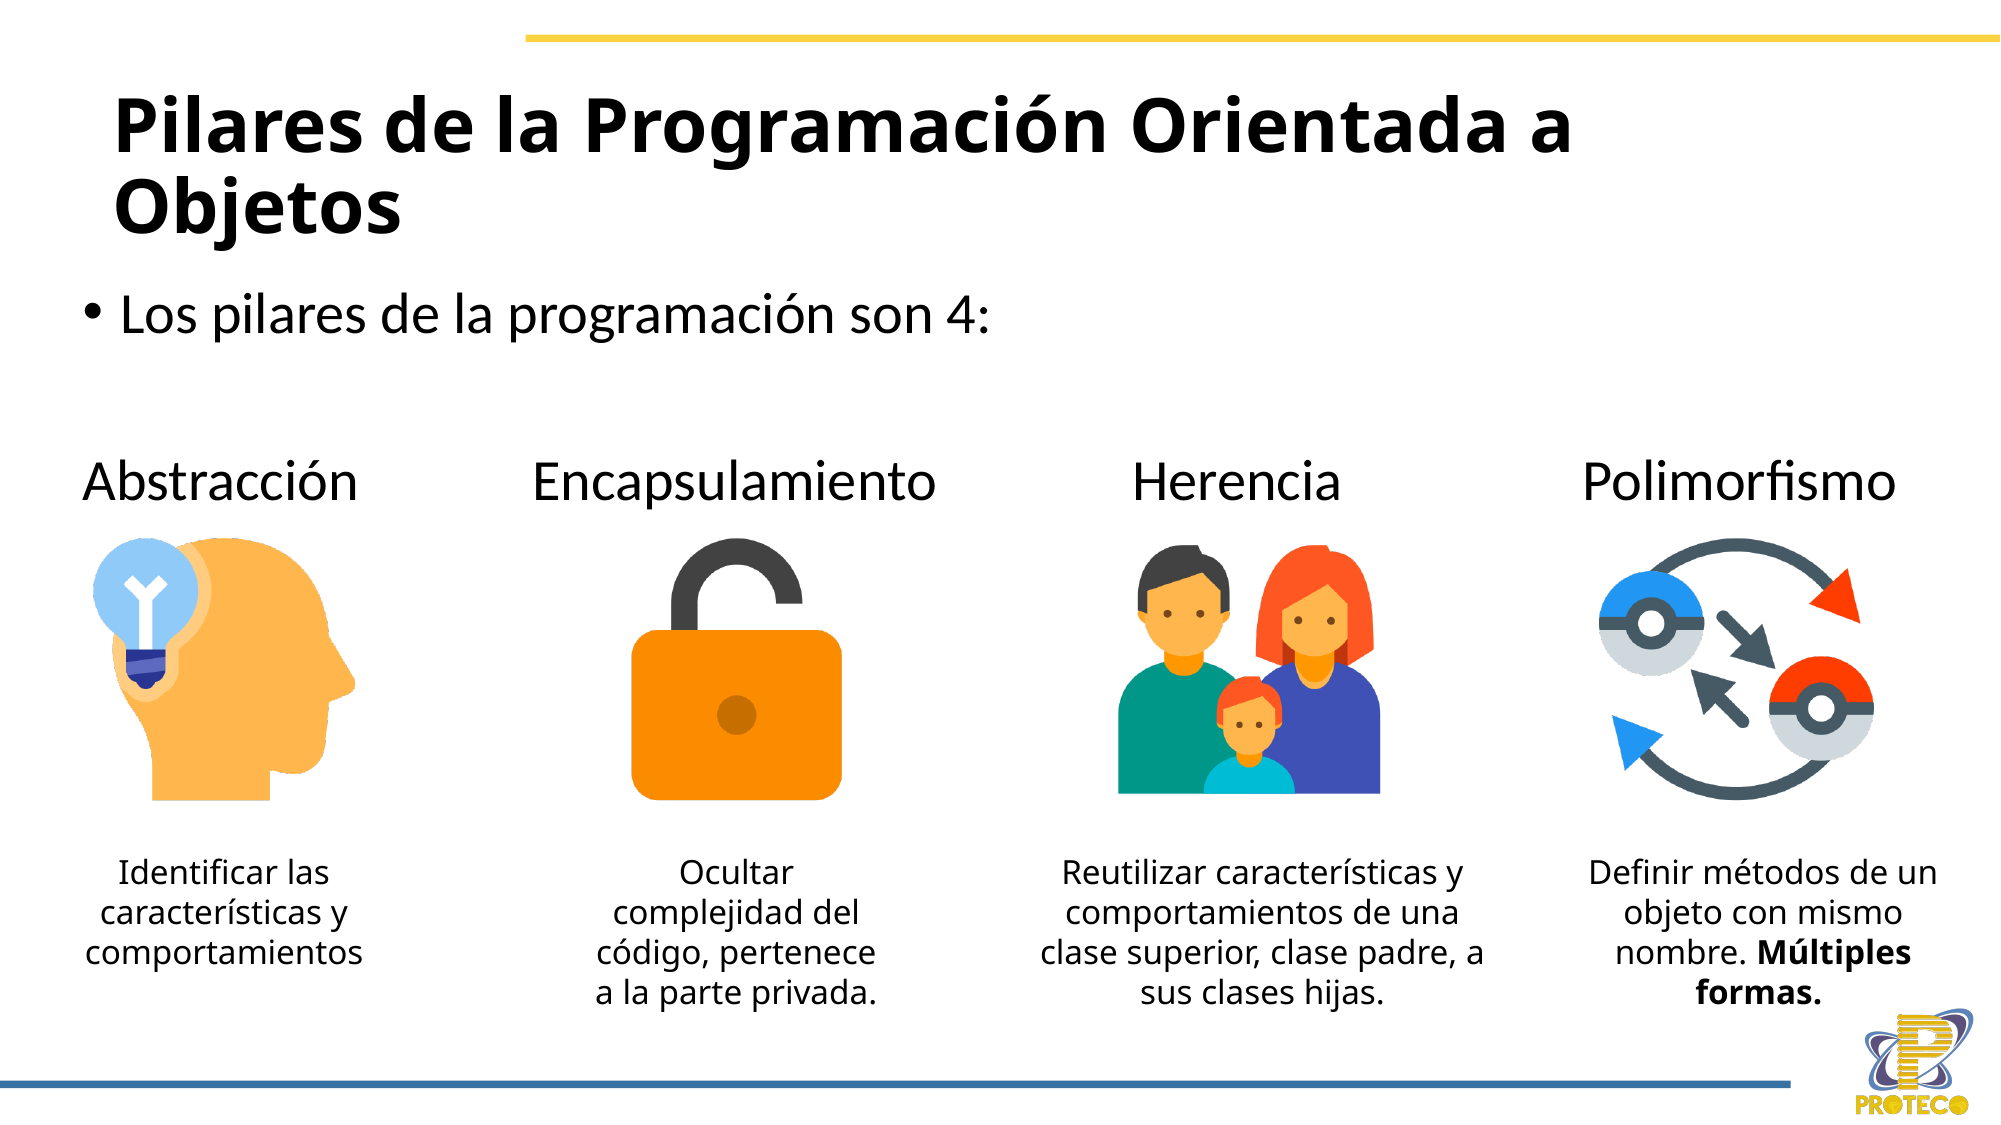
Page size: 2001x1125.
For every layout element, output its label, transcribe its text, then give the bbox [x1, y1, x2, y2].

text_box Reutilizar características y comportamientos de una clase superior, clase padre, a sus clases hijas. [1024, 844, 1502, 1019]
picture [579, 512, 894, 826]
text_box Definir métodos de un objeto con mismo nombre. Múltiples formas. [1544, 843, 1983, 1019]
text_box Ocultar complejidad del código, pertenece a la parte privada. [567, 844, 906, 1019]
list Los pilares de la programación son 4: Abstracción Encapsulamiento Herencia Polimorfismo [67, 275, 1948, 1041]
text_box [0, 1080, 1792, 1089]
text_box [524, 34, 2000, 43]
picture [1834, 1003, 2000, 1125]
title Pilares de la Programación Orientada a Objetos [97, 59, 1823, 275]
picture [1092, 512, 1406, 826]
picture [1579, 512, 1893, 826]
picture [67, 512, 381, 826]
text_box Identificar las características y comportamientos [67, 844, 381, 979]
